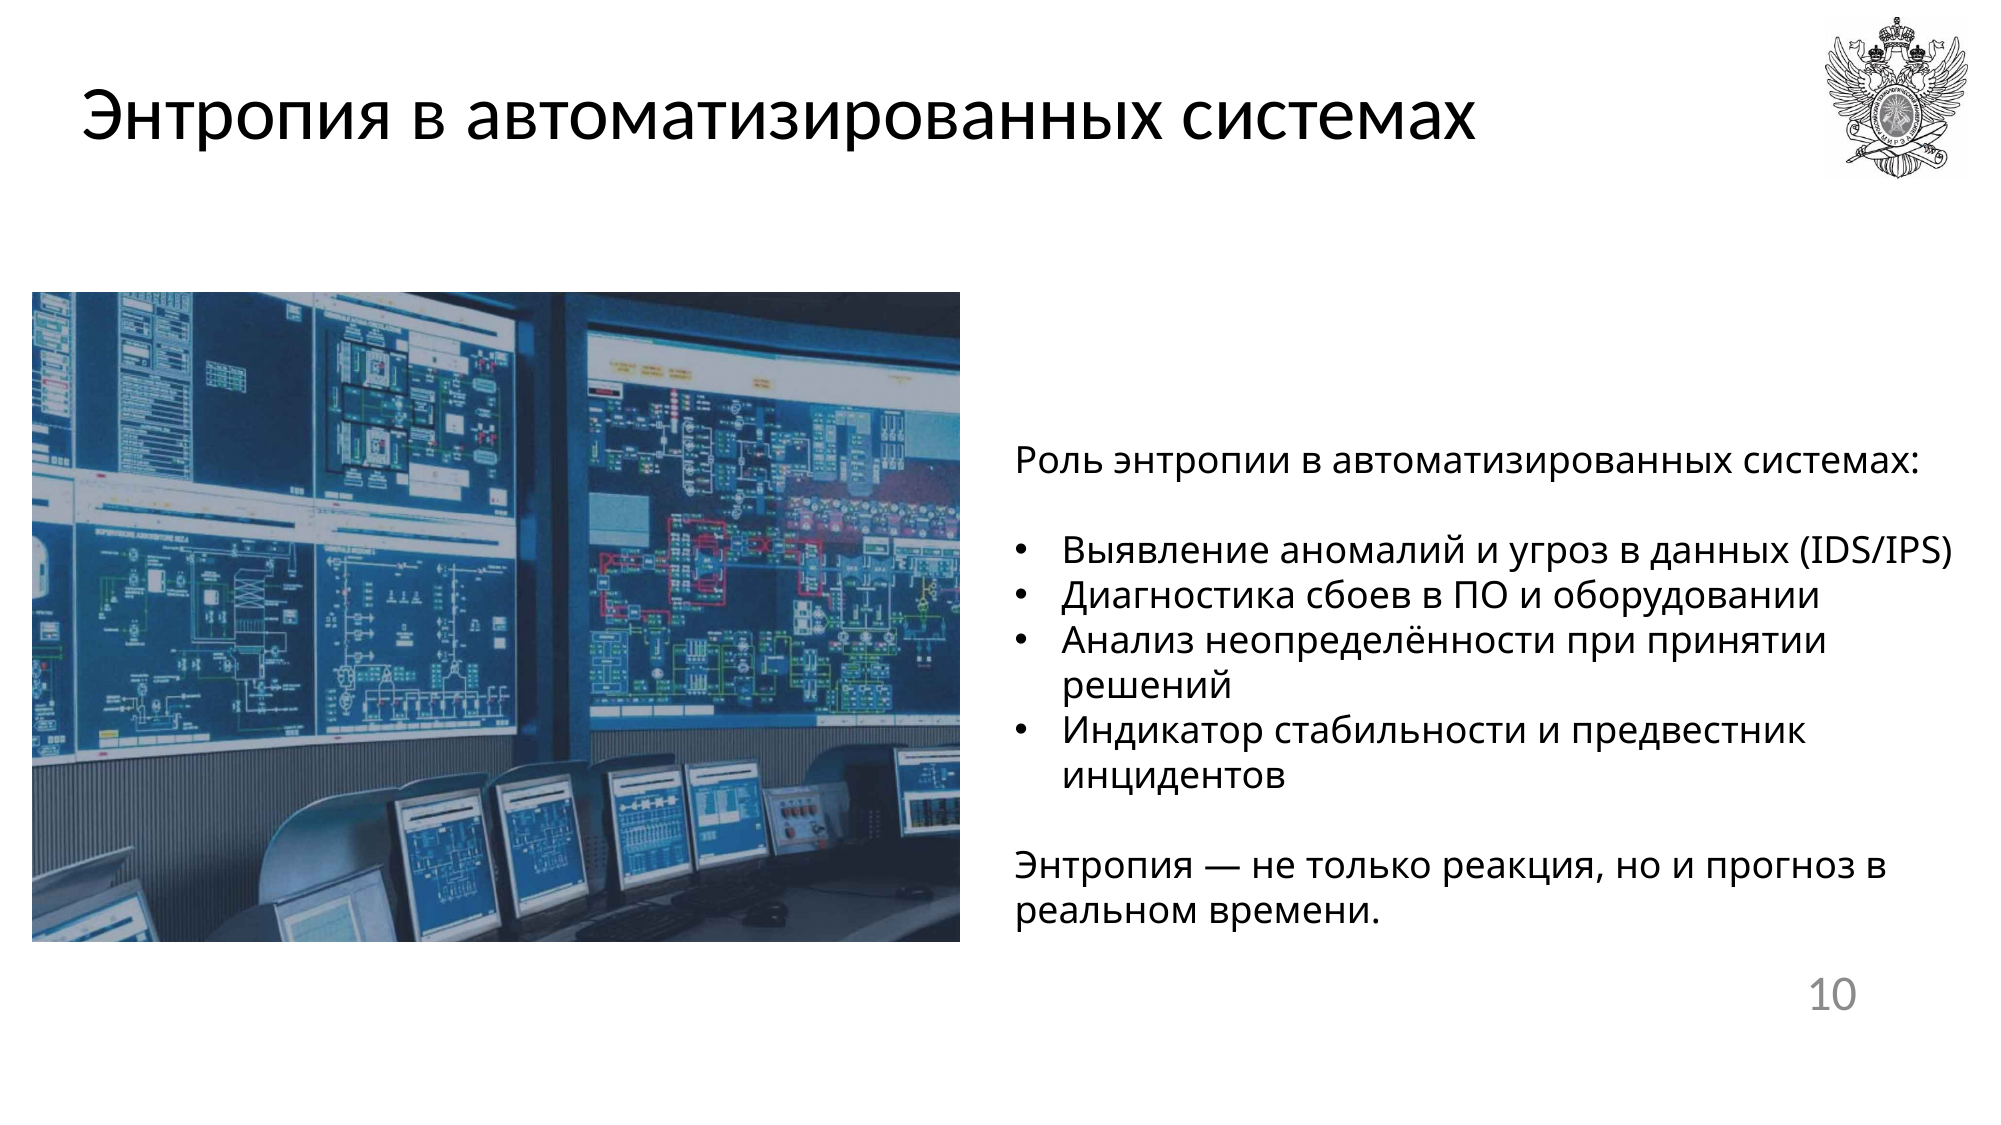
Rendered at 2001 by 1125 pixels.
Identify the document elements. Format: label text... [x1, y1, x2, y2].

picture [1825, 17, 1968, 179]
slide_number 10 [1422, 960, 1872, 1021]
text_box Энтропия в автоматизированных системах [66, 54, 1521, 163]
text_box Роль энтропии в автоматизированных системах: Выявление аномалий и угроз в данных (IDS/IPS) Диагностика сбоев в ПО и оборудовании Анализ неопределённости при принятии решений Индикатор стабильности и предвестник инцидентов Энтропия — не только реакция, но и прогноз в реальном времени. [999, 428, 2000, 939]
picture [32, 292, 960, 942]
